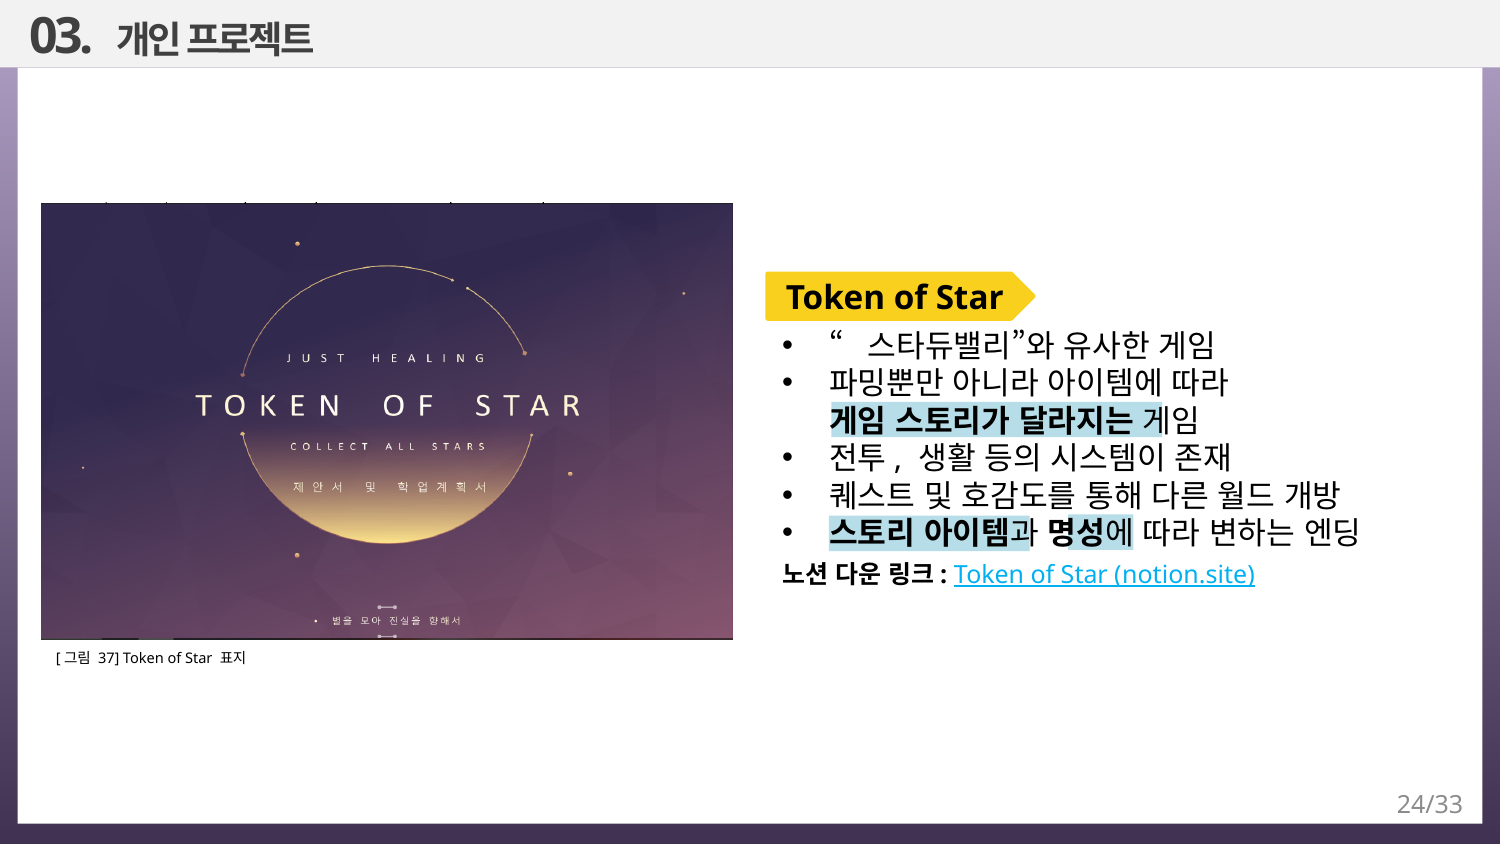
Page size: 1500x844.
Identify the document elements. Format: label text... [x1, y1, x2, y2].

picture [40, 202, 733, 640]
text_box [그림 37] Token of Star 표지 [41, 647, 560, 674]
slide_number 24/33 [1368, 786, 1479, 826]
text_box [767, 273, 1460, 597]
text_box [16, 70, 1484, 826]
text_box 03. 개인 프로젝트 [0, 0, 1500, 70]
